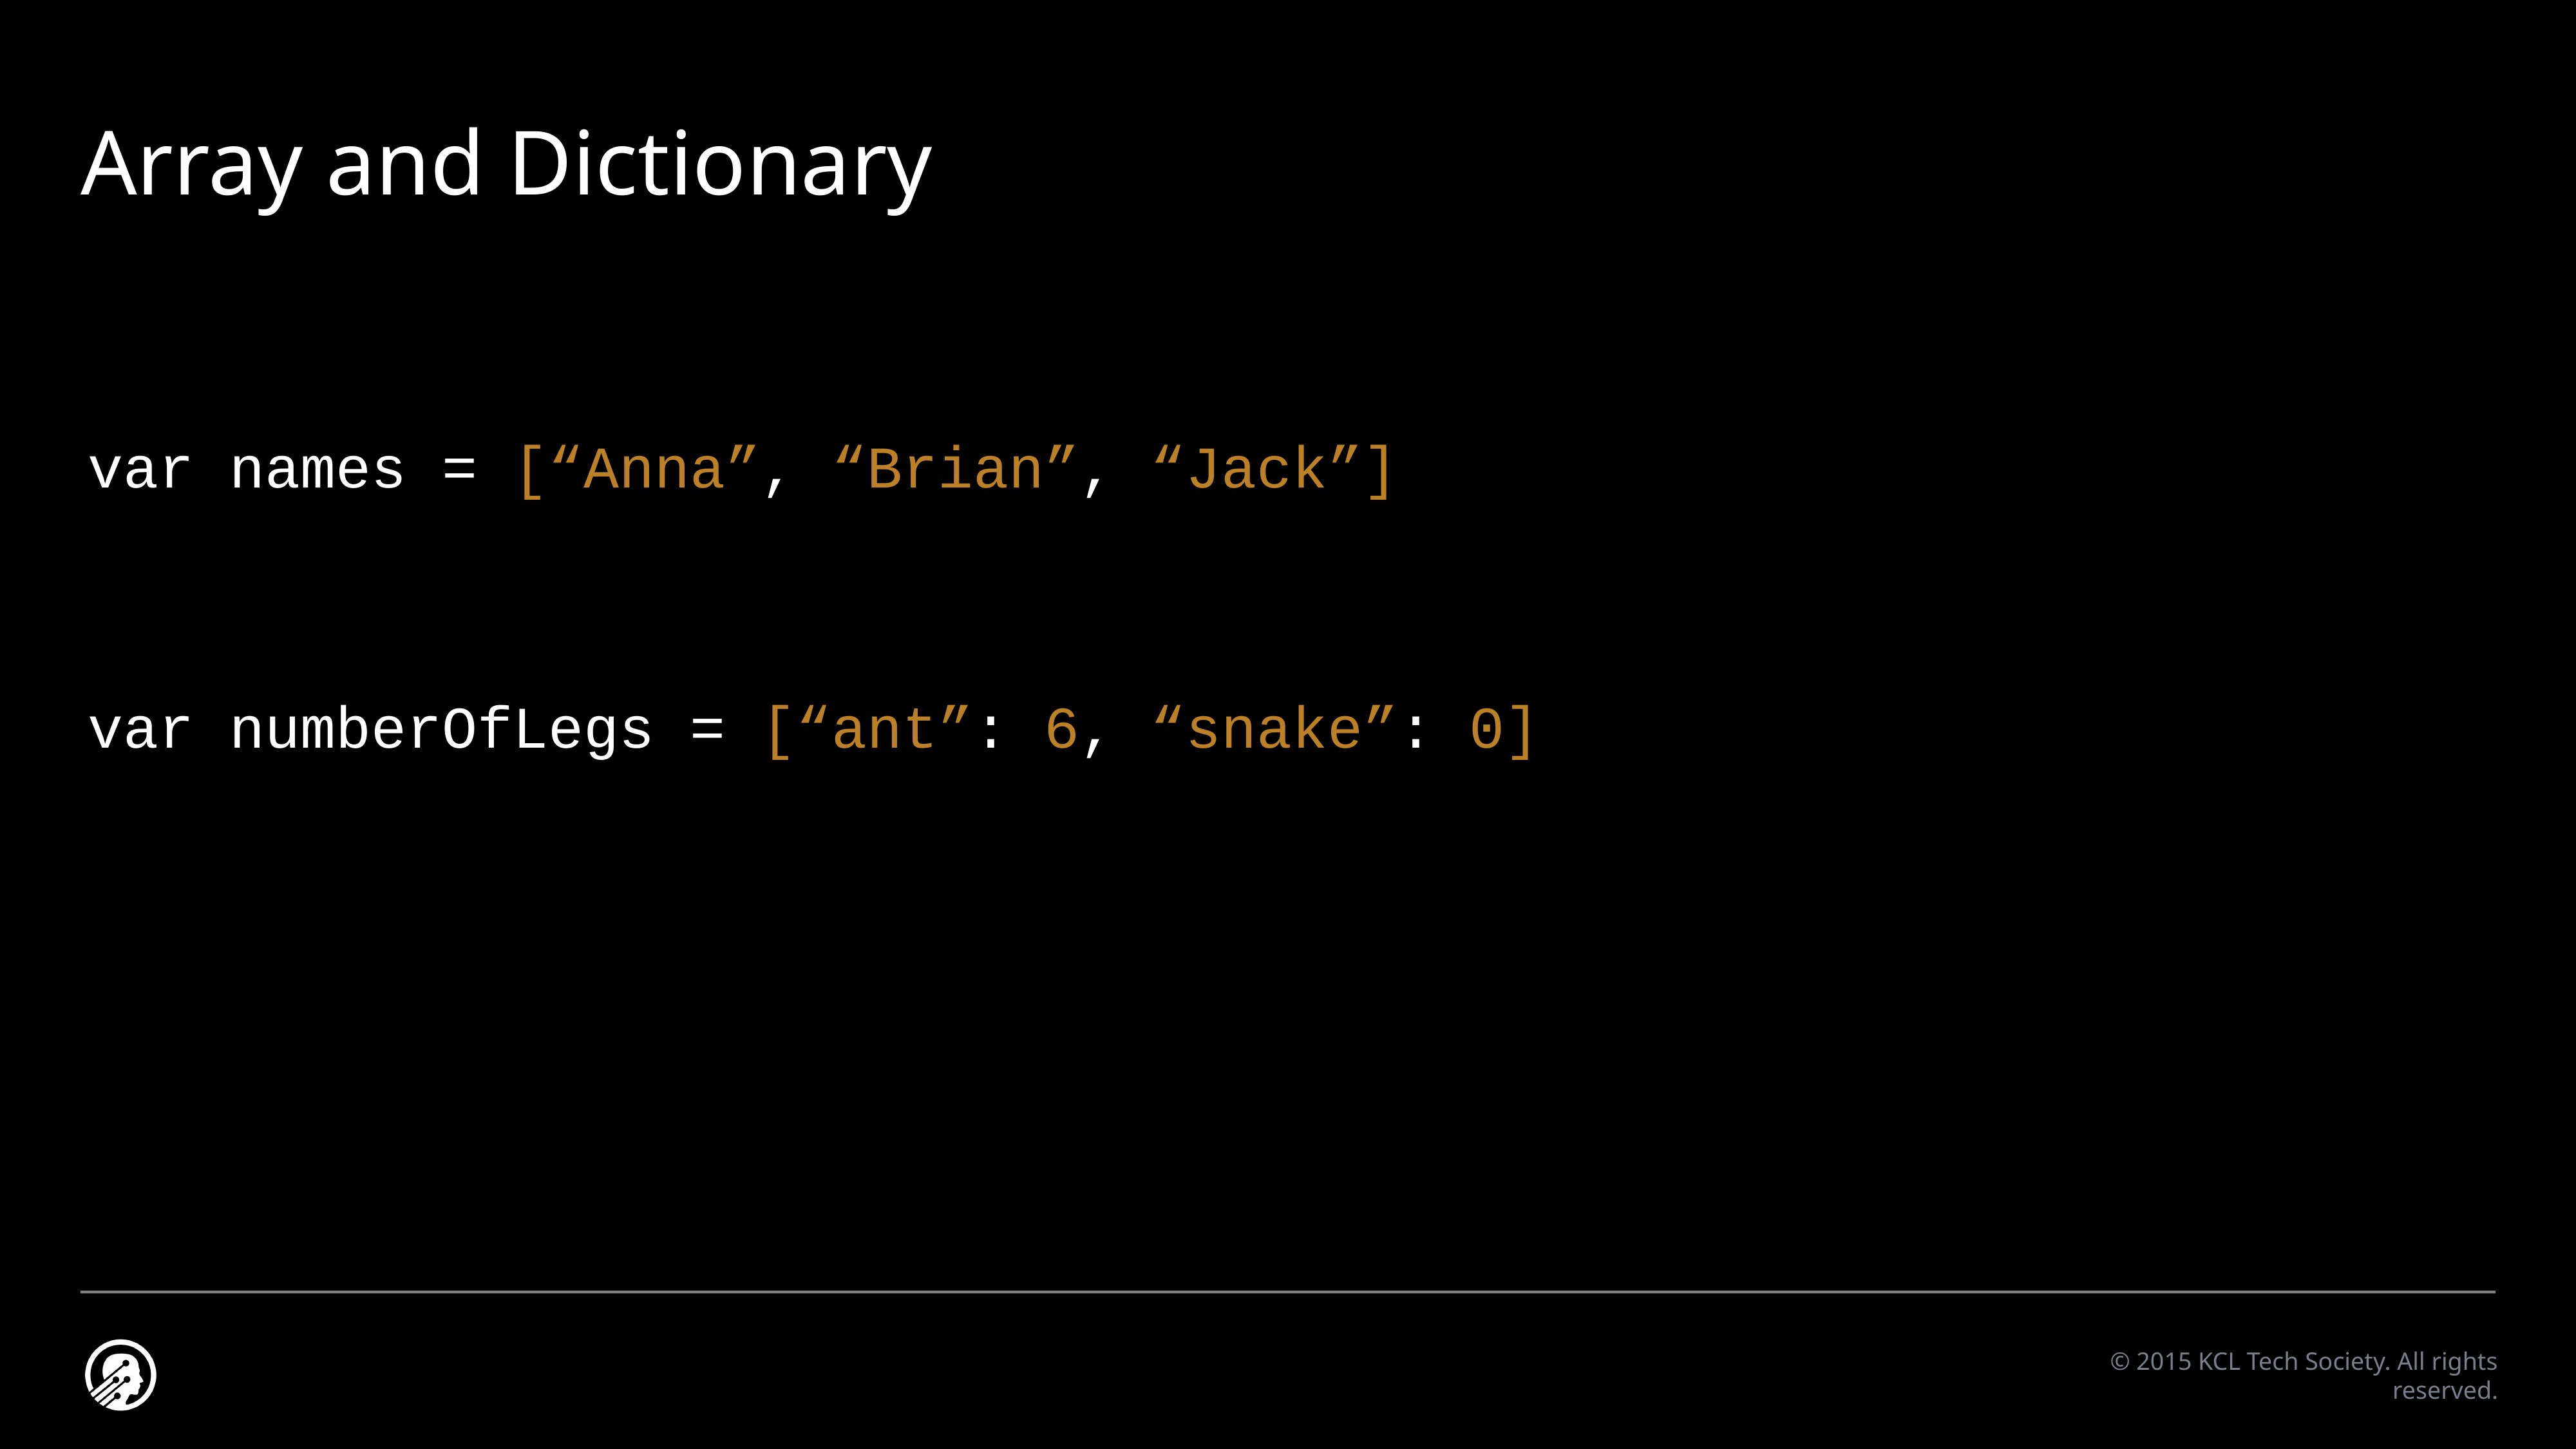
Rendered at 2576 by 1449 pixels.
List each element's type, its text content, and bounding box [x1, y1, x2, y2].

text_box © 2015 KCL Tech Society. All rights reserved. [2035, 1338, 2506, 1412]
text_box var numberOfLegs = [“ant”: 6, “snake”: 0] [80, 681, 1656, 768]
picture [80, 1334, 160, 1416]
title Array and Dictionary [80, 80, 1636, 213]
text_box var names = [“Anna”, “Brian”, “Jack”] [80, 421, 1679, 507]
